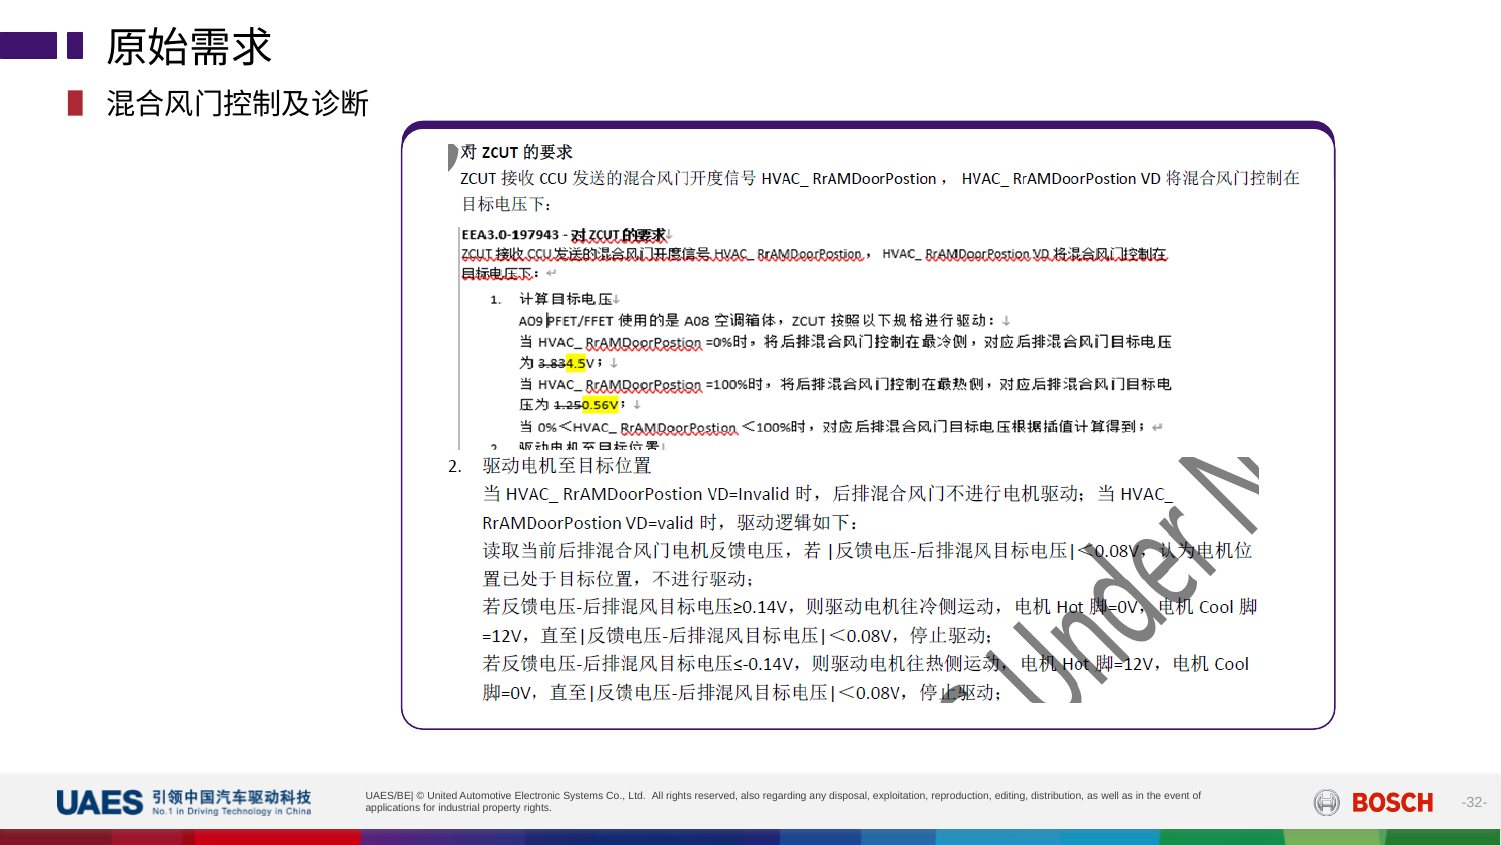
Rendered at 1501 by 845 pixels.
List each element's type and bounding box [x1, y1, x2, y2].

picture [57, 789, 311, 816]
text_box [0, 20, 361, 72]
text_box [67, 85, 692, 121]
picture [0, 829, 1501, 845]
text_box [401, 120, 1336, 730]
picture [442, 144, 1312, 703]
